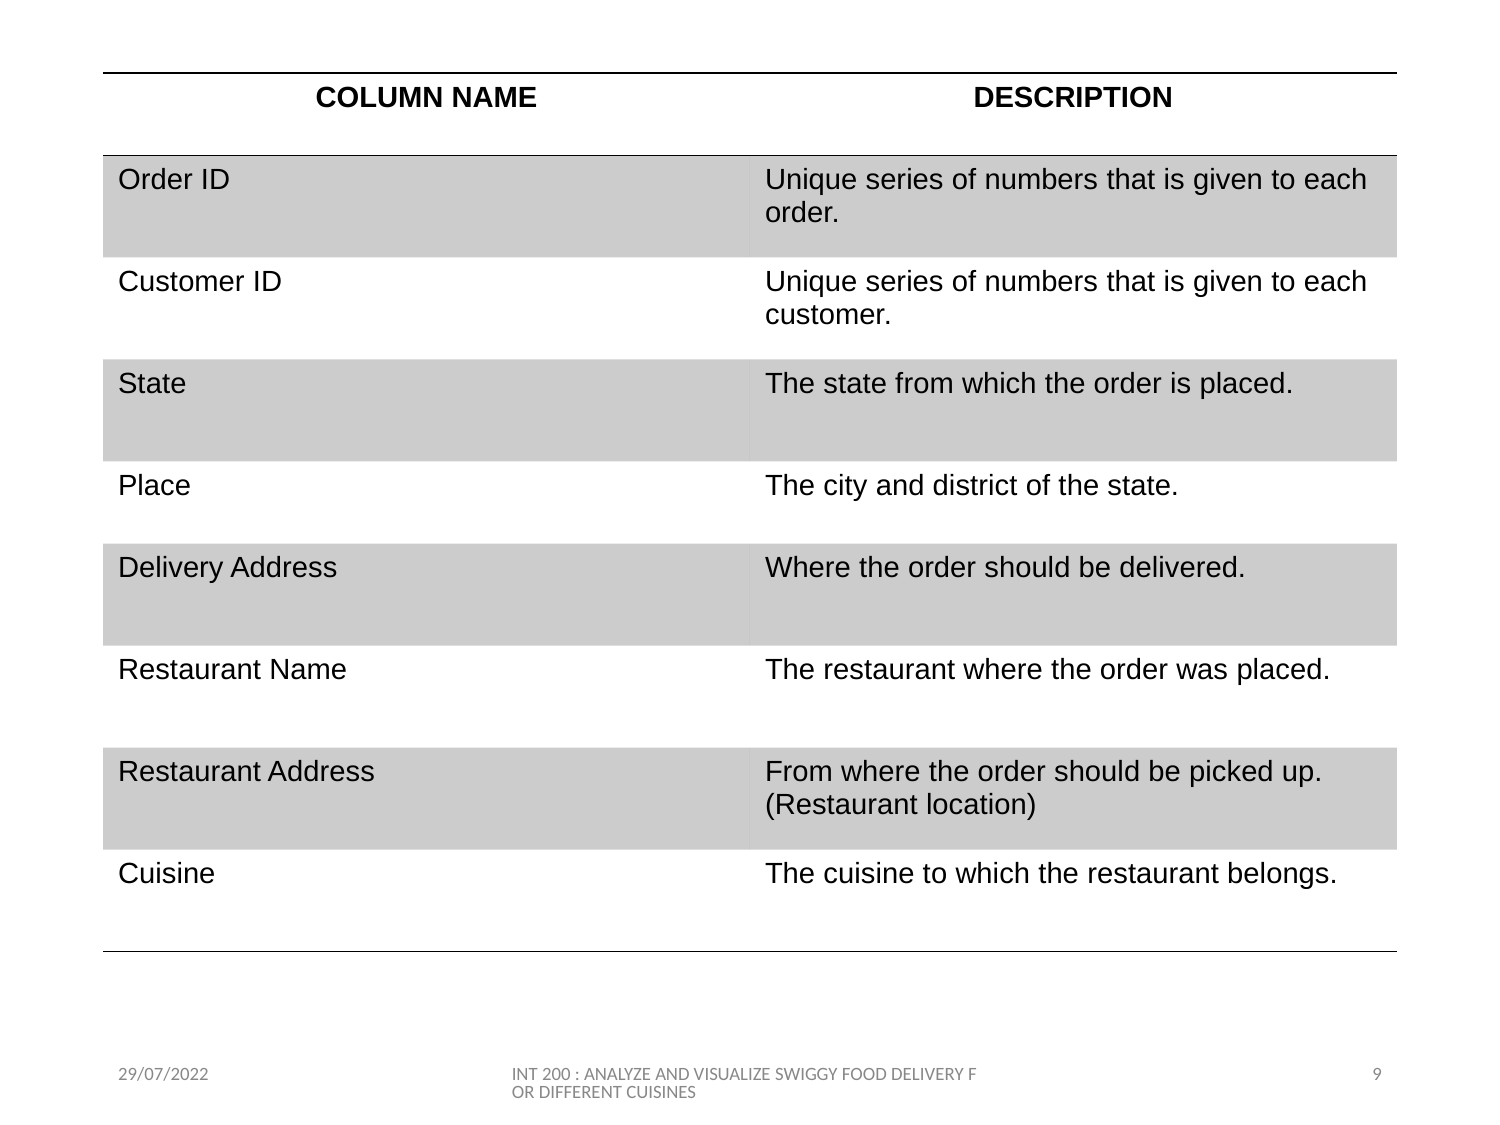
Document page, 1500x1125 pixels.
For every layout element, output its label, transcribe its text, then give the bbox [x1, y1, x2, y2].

table_cell The state from which the order is placed. [750, 359, 1397, 461]
slide_number 9 [1059, 1042, 1397, 1103]
table_cell Order ID [103, 156, 750, 257]
table_header DESCRIPTION [750, 74, 1397, 155]
table_cell Customer ID [103, 257, 750, 359]
table_cell Restaurant Address [103, 748, 750, 850]
table_cell Place [103, 461, 750, 544]
table_cell Delivery Address [103, 544, 750, 646]
table_cell Unique series of numbers that is given to each order. [750, 156, 1397, 257]
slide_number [103, 1042, 441, 1103]
table_cell State [103, 359, 750, 461]
table_header COLUMN NAME [103, 74, 750, 155]
table_cell Restaurant Name [103, 646, 750, 748]
table_cell From where the order should be picked up.(Restaurant location) [750, 748, 1397, 850]
footer INT 200 : ANALYZE AND VISUALIZE SWIGGY FOOD DELIVERY FOR DIFFERENT CUISINES [496, 1042, 1004, 1103]
table_cell The restaurant where the order was placed. [750, 646, 1397, 748]
table_cell Where the order should be delivered. [750, 544, 1397, 646]
table_cell Cuisine [103, 850, 750, 951]
table_cell The city and district of the state. [750, 461, 1397, 544]
table_cell Unique series of numbers that is given to each customer. [750, 257, 1397, 359]
table_cell The cuisine to which the restaurant belongs. [750, 850, 1397, 951]
